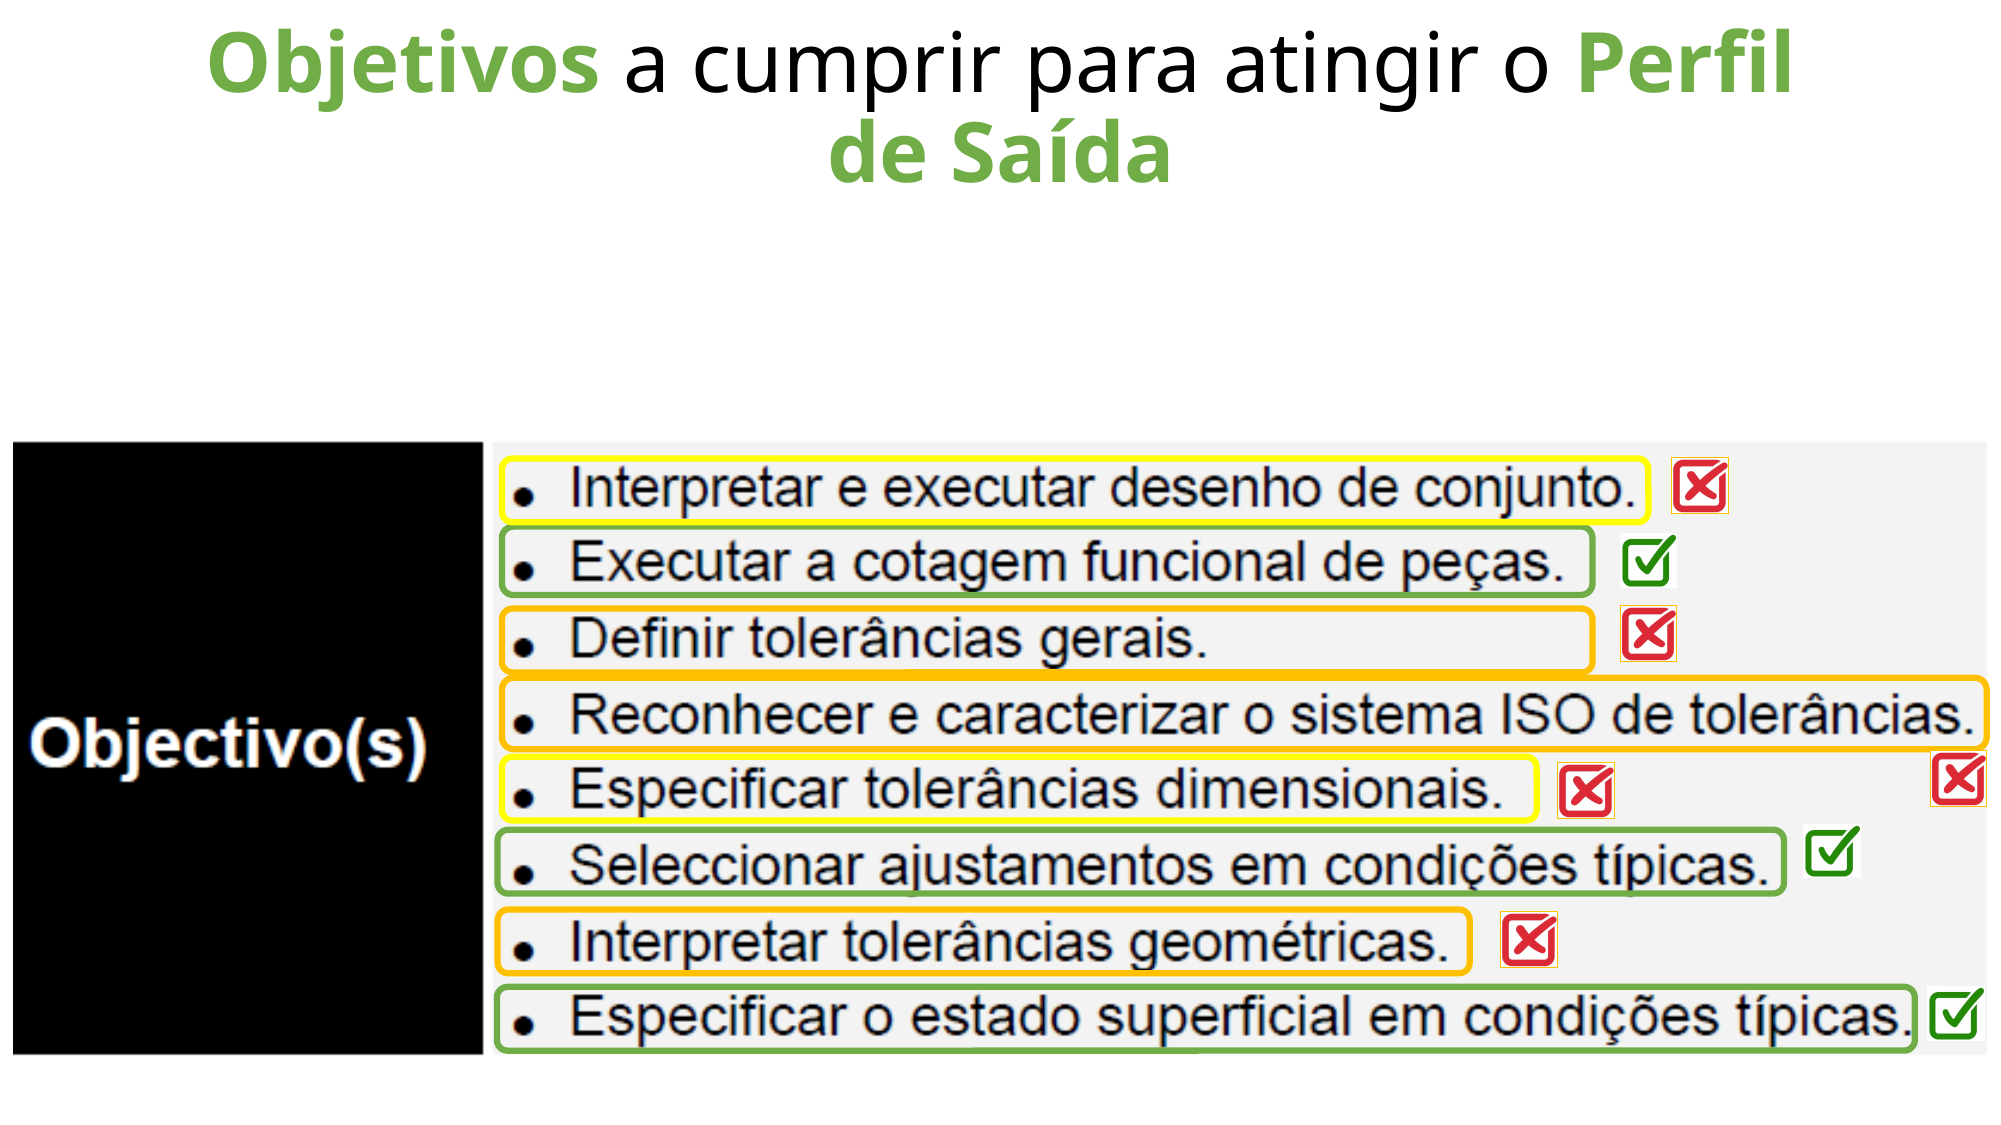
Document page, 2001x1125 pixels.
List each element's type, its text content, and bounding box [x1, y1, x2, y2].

title Objetivos a cumprir para atingir o Perfil de Saída [141, 29, 1861, 192]
picture [13, 438, 1987, 1060]
